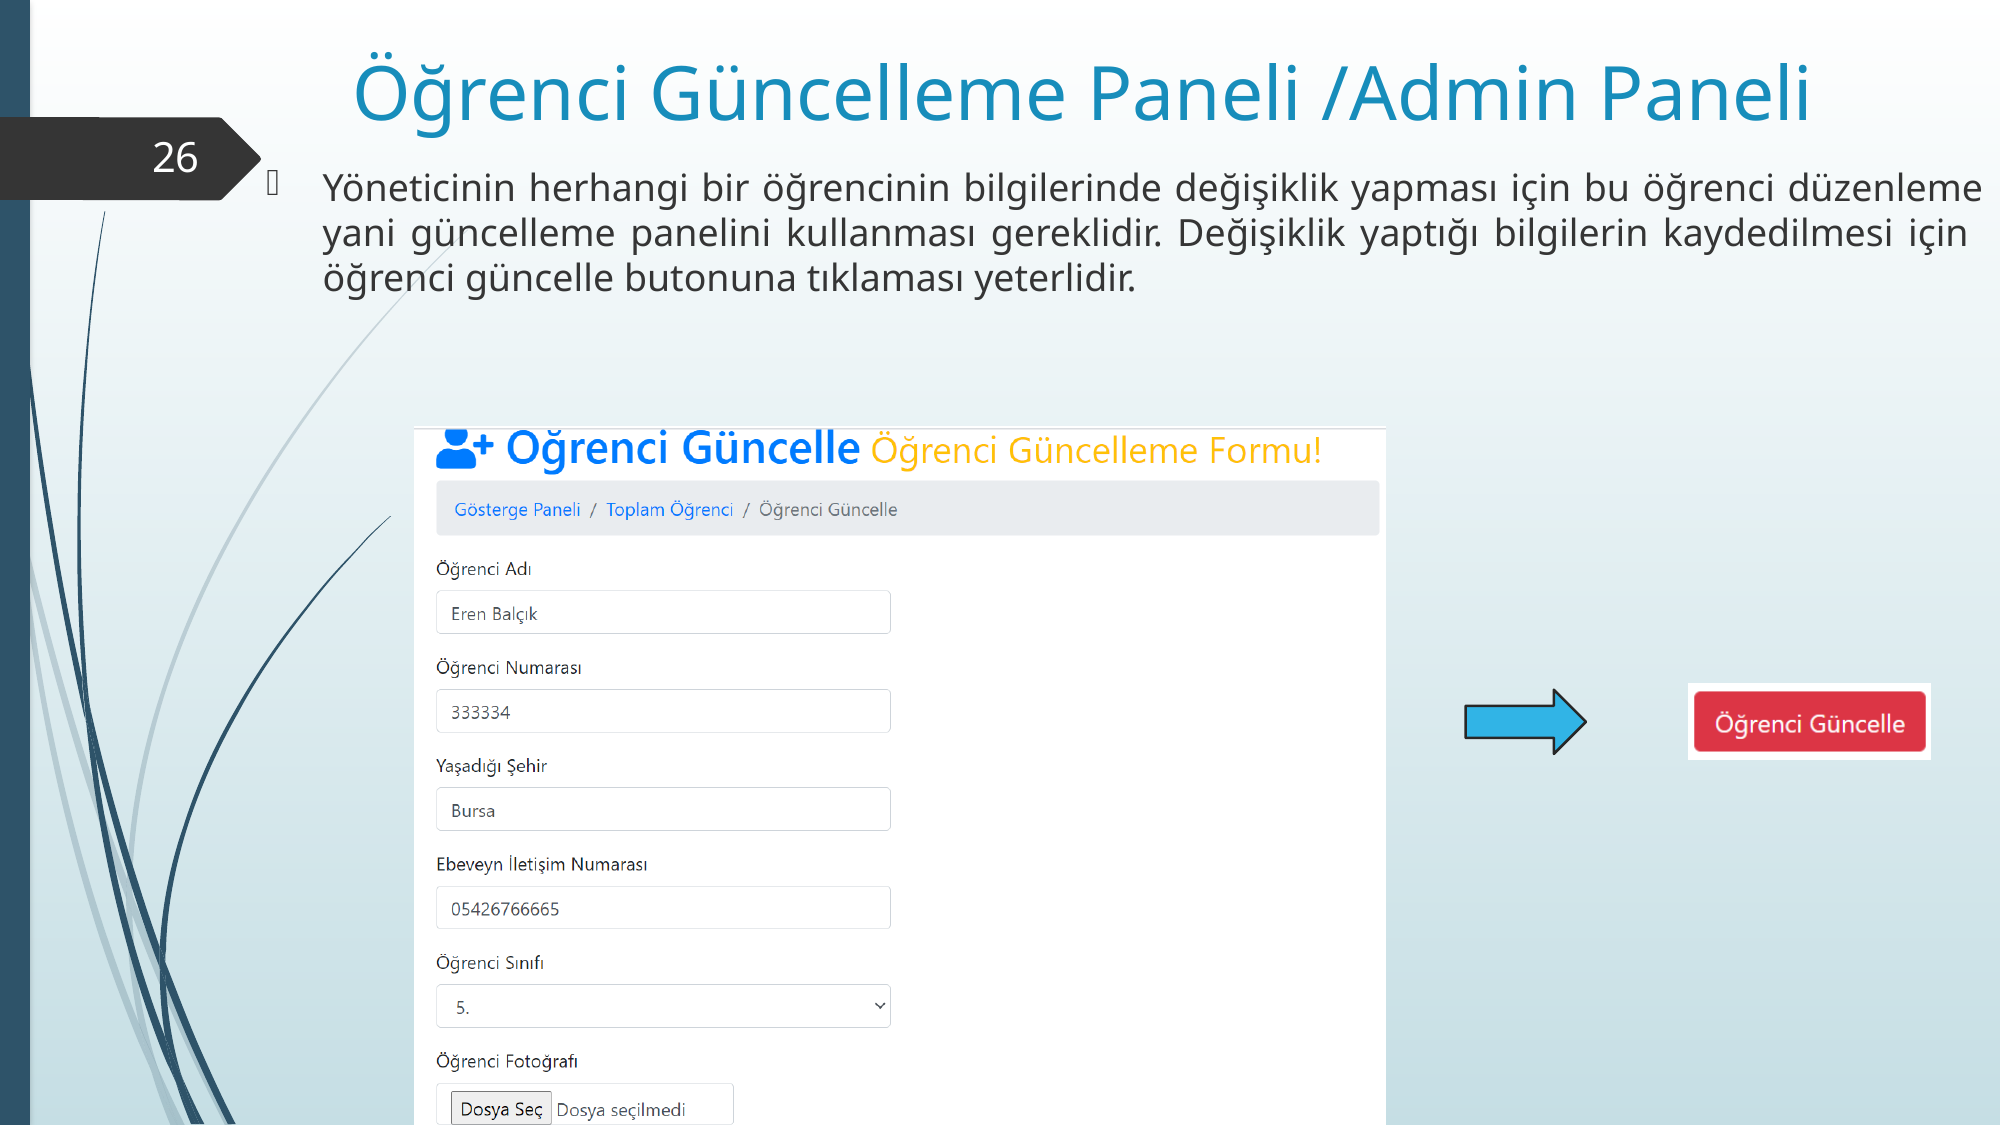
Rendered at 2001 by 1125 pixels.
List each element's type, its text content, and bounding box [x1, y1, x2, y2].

text_box Yöneticinin herhangi bir öğrencinin bilgilerinde değişiklik yapması için bu öğrenci düzenleme yani güncelleme panelini kullanması gereklidir. Değişiklik yaptığı bilgilerin kaydedilmesi için öğrenci güncelle butonuna tıklaması yeterlidir. [251, 156, 2000, 404]
picture [413, 426, 1387, 1125]
text_box [1464, 688, 1587, 756]
text_box Öğrenci Güncelleme Paneli /Admin Paneli [337, 38, 1944, 156]
picture [1688, 683, 1931, 761]
slide_number 26 [87, 129, 216, 190]
